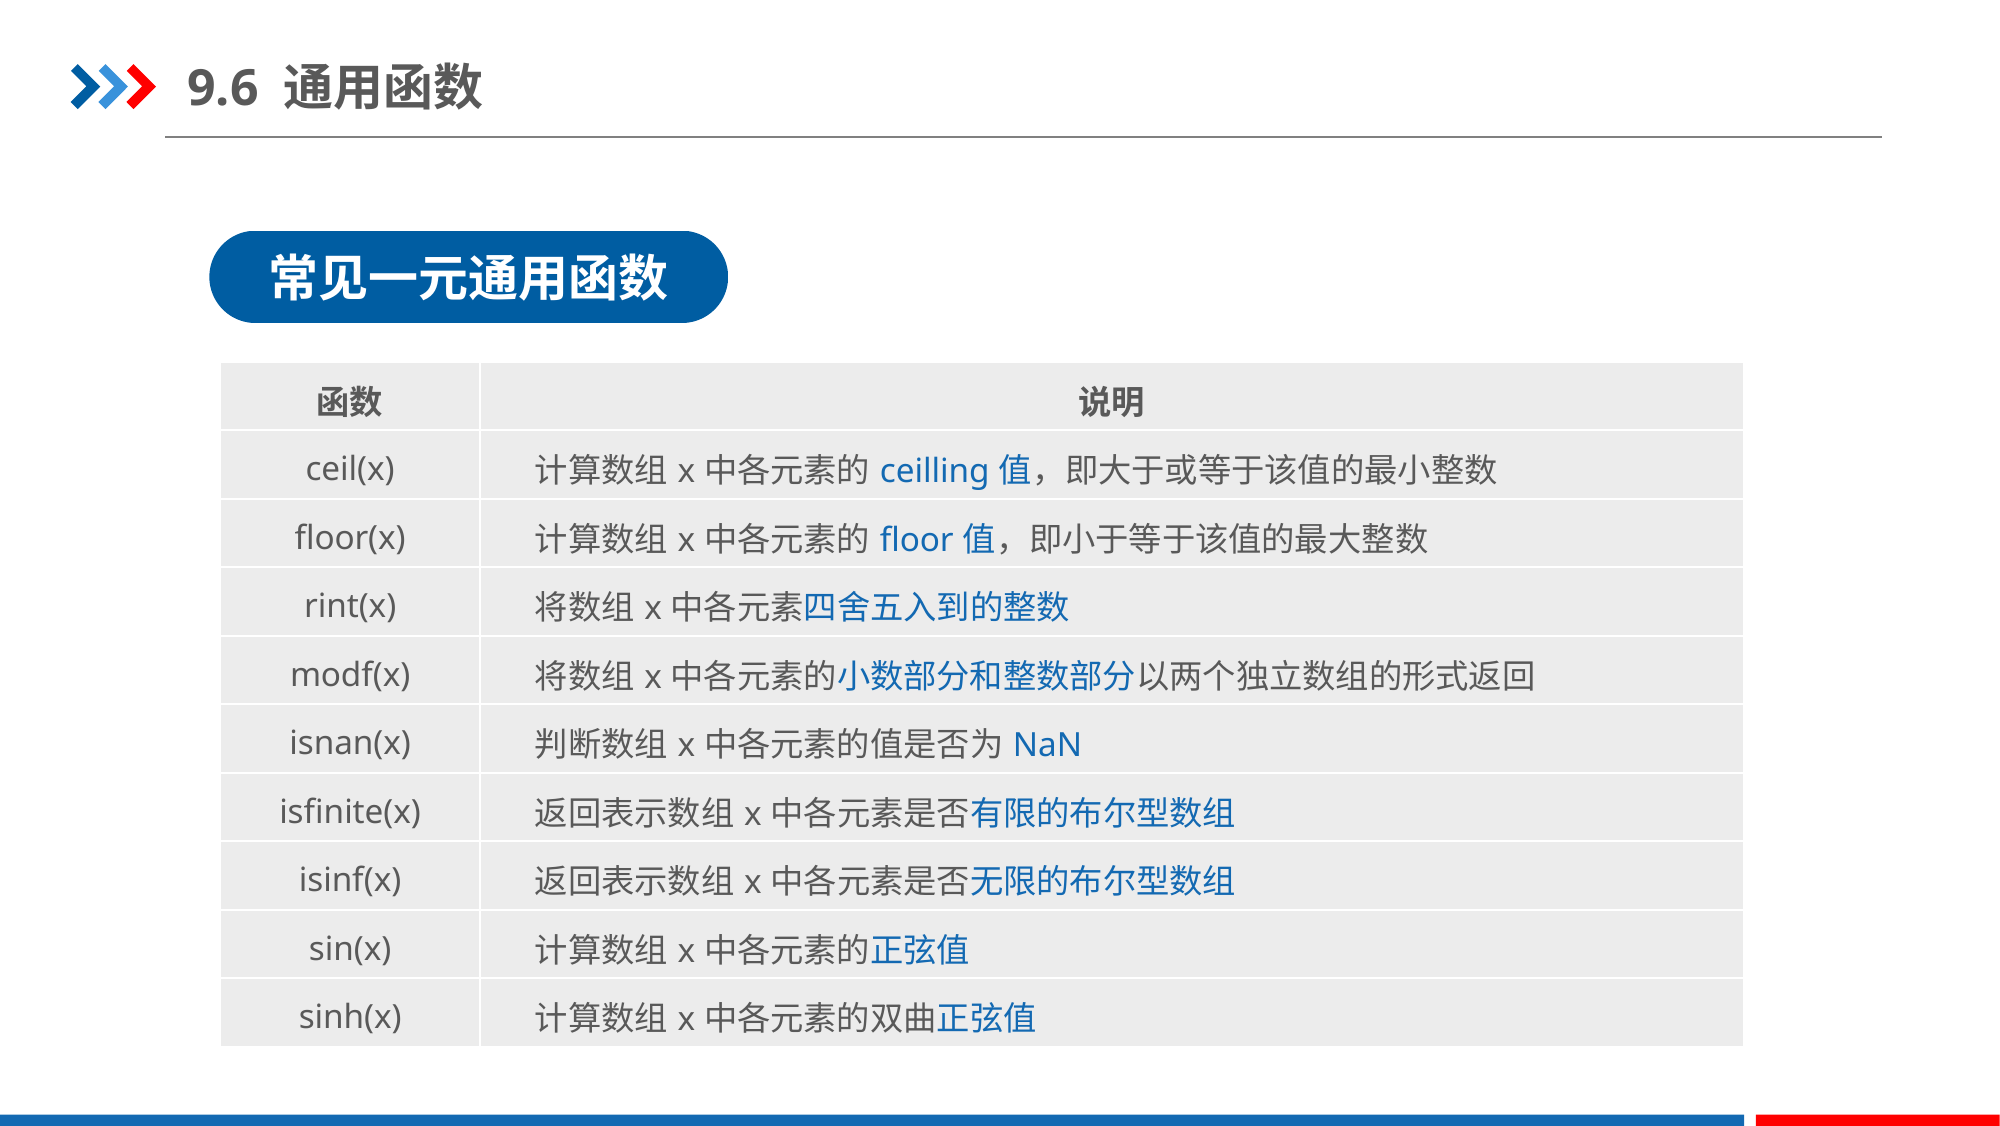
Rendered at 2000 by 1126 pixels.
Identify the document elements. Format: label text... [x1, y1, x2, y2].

table_cell 计算数组x中各元素的双曲正弦值 [481, 979, 1743, 1046]
table_cell 将数组x中各元素的小数部分和整数部分以两个独立数组的形式返回 [481, 637, 1743, 703]
table_cell isnan(x) [221, 705, 479, 772]
table_cell 返回表示数组x中各元素是否有限的布尔型数组 [481, 774, 1743, 840]
table_cell floor(x) [221, 500, 479, 566]
table_cell modf(x) [221, 637, 479, 703]
table_cell isfinite(x) [221, 774, 479, 840]
table_cell 计算数组x中各元素的floor值，即小于等于该值的最大整数 [481, 500, 1743, 566]
text_box 9.6 通用函数 [187, 43, 1024, 127]
table_cell 返回表示数组x中各元素是否无限的布尔型数组 [481, 842, 1743, 909]
table_cell sin(x) [221, 911, 479, 977]
table_cell rint(x) [221, 568, 479, 635]
table_header 说明 [481, 363, 1743, 429]
table_cell 计算数组x中各元素的ceilling值，即大于或等于该值的最小整数 [481, 431, 1743, 498]
table_cell 计算数组x中各元素的正弦值 [481, 911, 1743, 977]
text_box 常见一元通用函数 [207, 228, 731, 326]
table_cell 判断数组x中各元素的值是否为NaN [481, 705, 1743, 772]
table_header 函数 [221, 363, 479, 429]
table_cell 将数组x中各元素四舍五入到的整数 [481, 568, 1743, 635]
table_cell ceil(x) [221, 431, 479, 498]
table_cell isinf(x) [221, 842, 479, 909]
table_cell sinh(x) [221, 979, 479, 1046]
